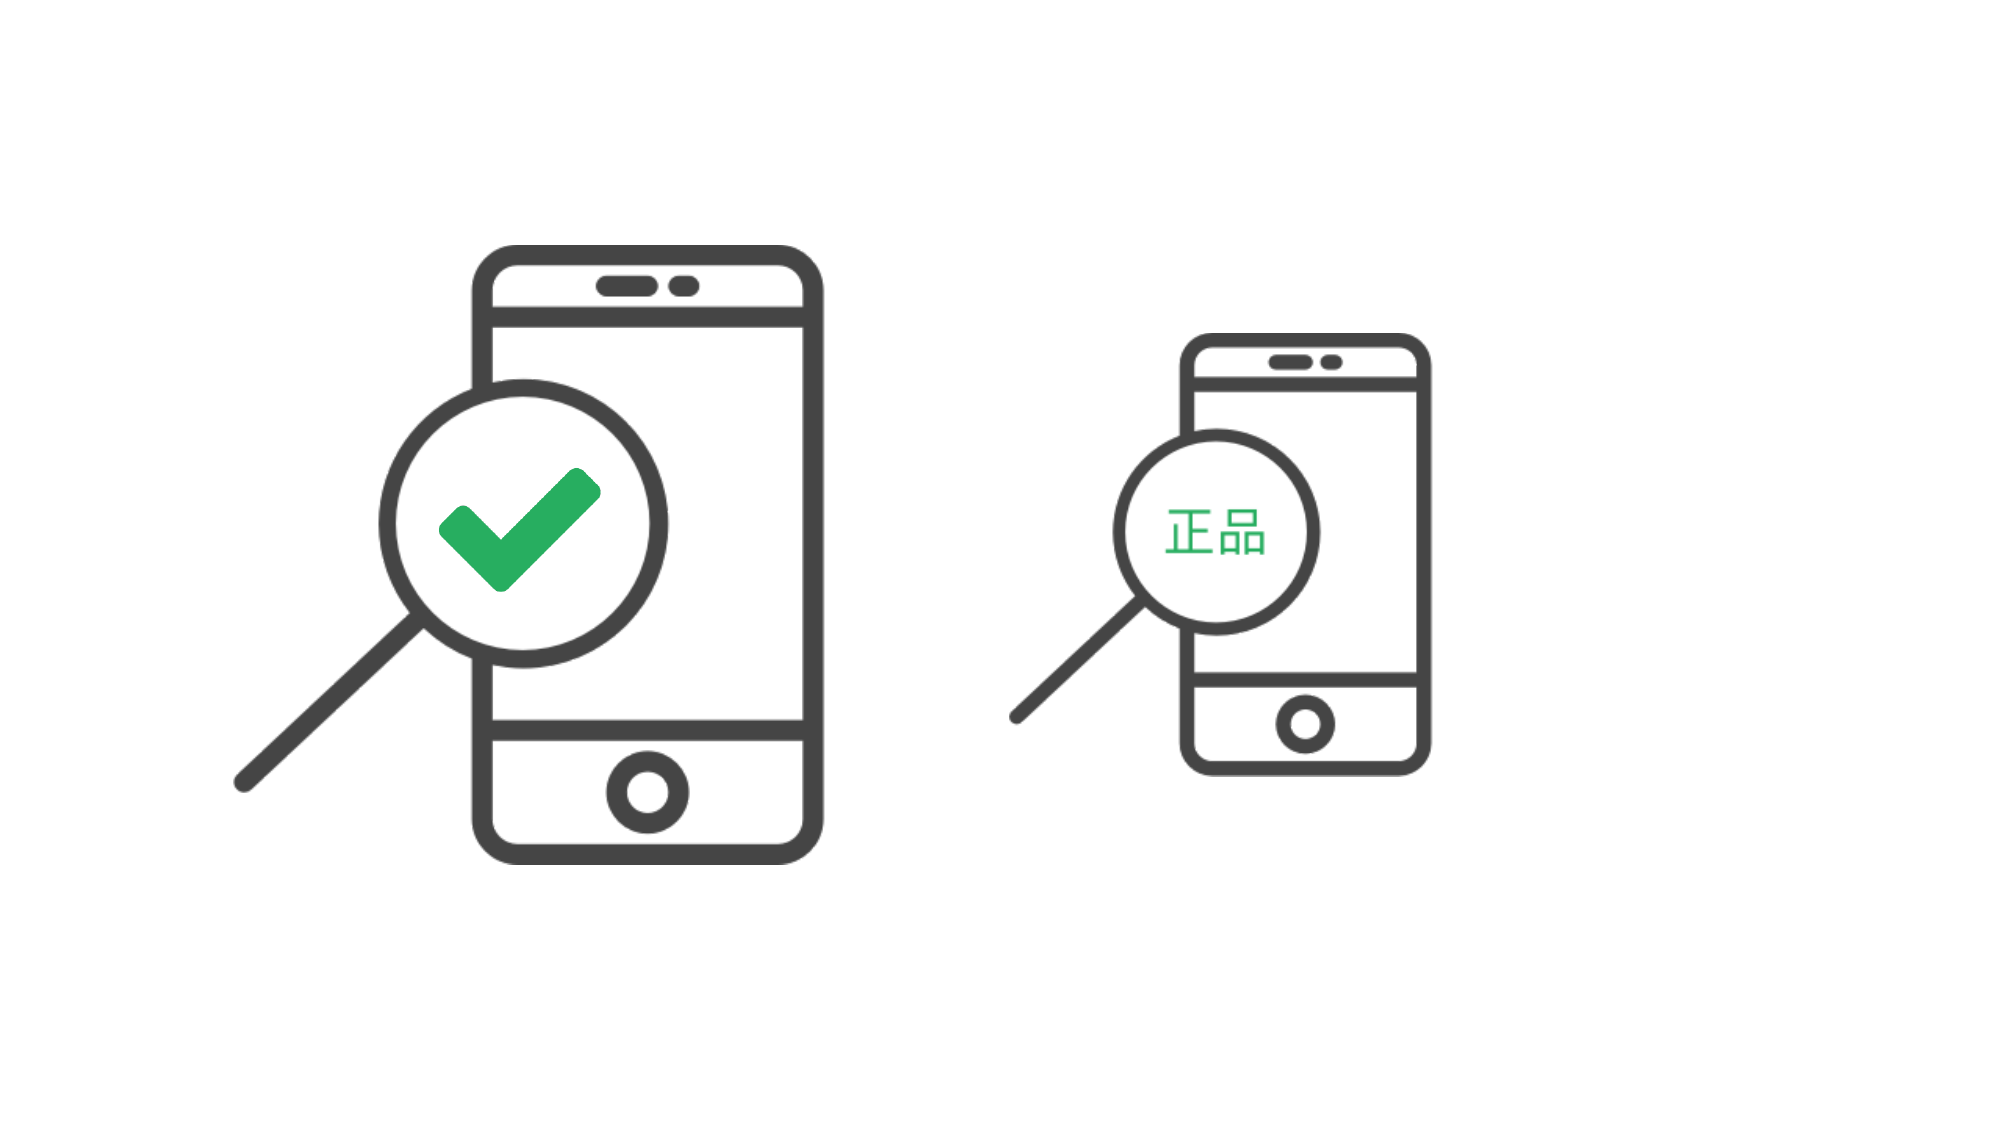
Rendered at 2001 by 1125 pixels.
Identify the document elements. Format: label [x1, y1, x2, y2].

picture [1008, 332, 1434, 777]
text_box [232, 245, 826, 865]
